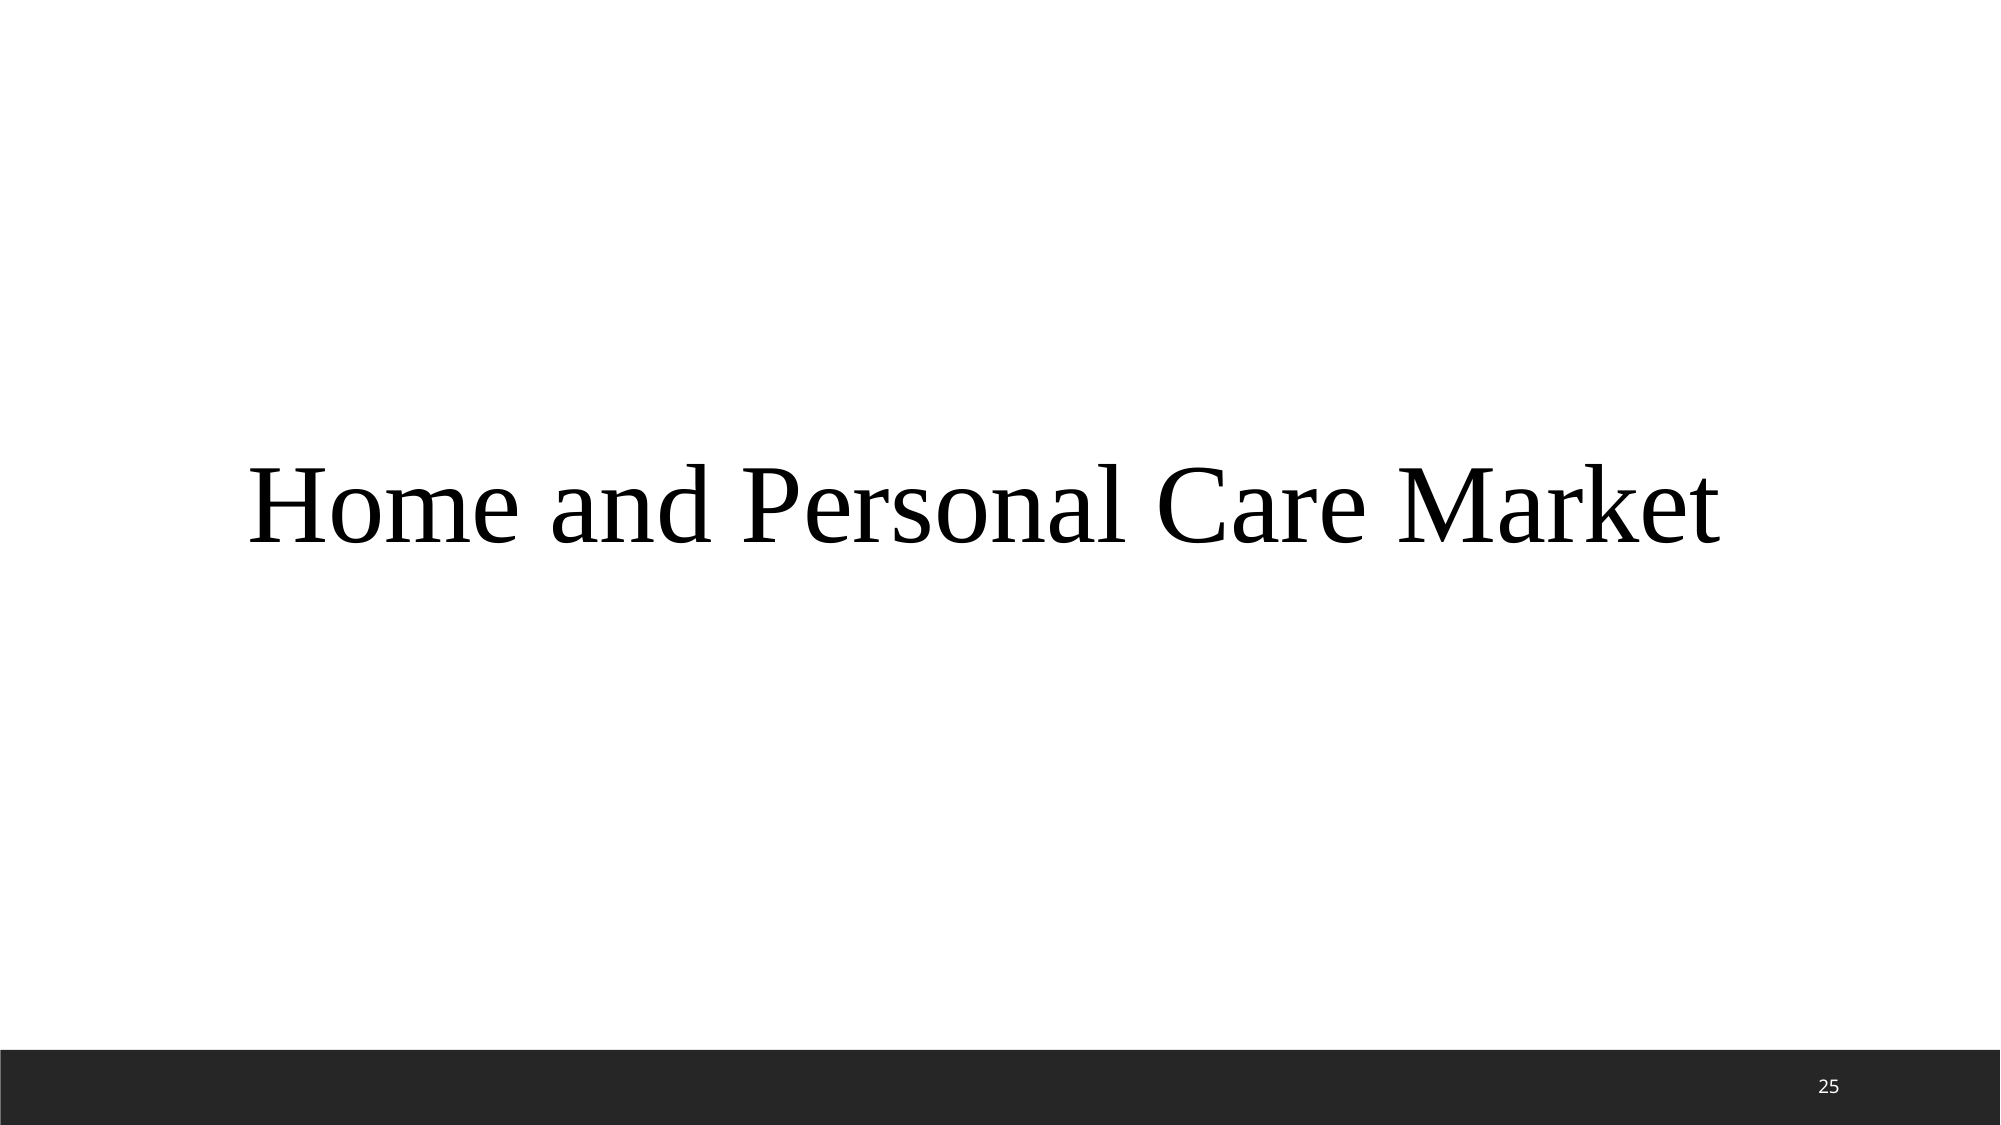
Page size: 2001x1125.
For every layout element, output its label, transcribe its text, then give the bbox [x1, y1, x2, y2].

text_box Home and Personal Care Market [232, 422, 1738, 573]
slide_number 25 [1803, 1057, 1932, 1118]
